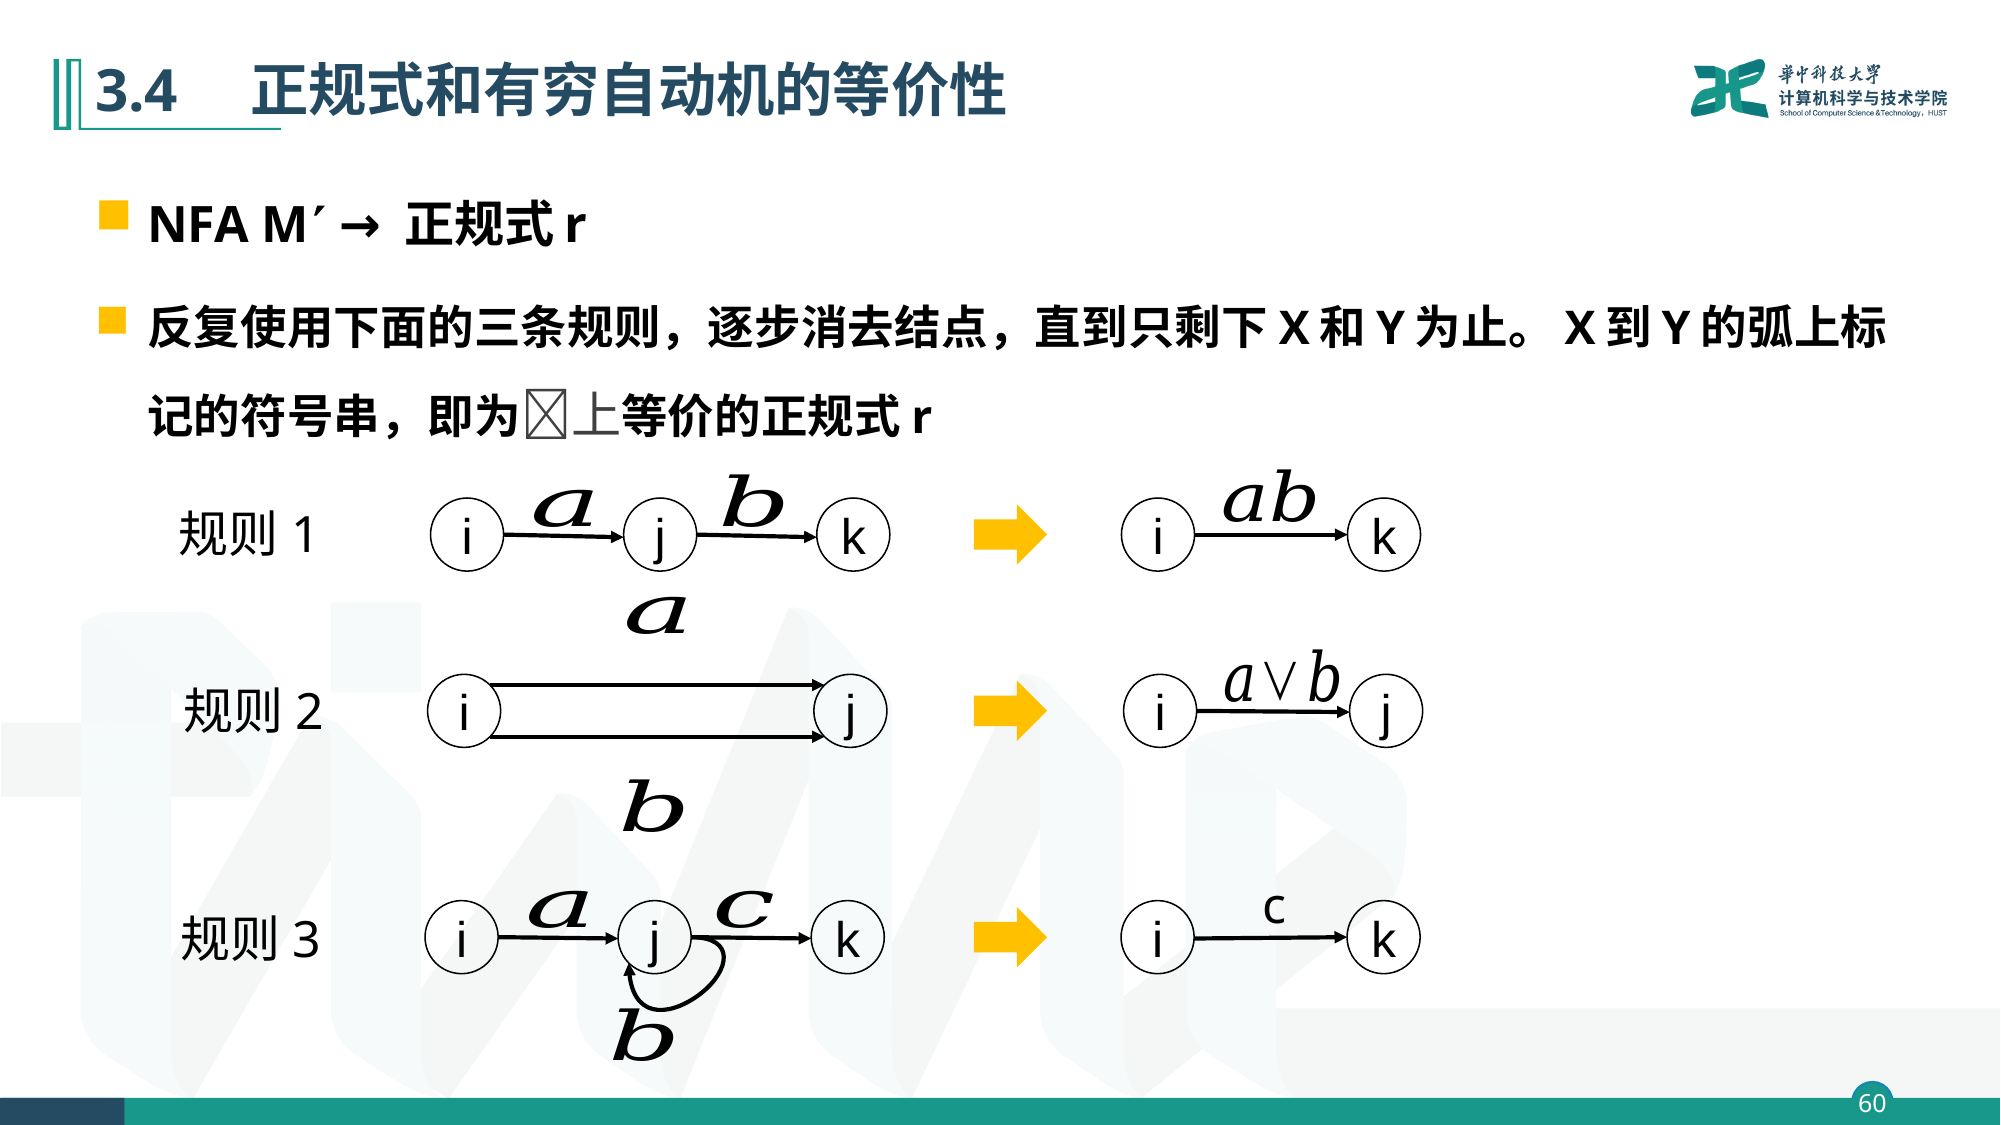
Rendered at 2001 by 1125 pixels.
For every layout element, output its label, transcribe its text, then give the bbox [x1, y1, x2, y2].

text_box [425, 868, 885, 1077]
title 3.4 正规式和有穷自动机的等价性 [80, 42, 1805, 144]
text_box 规则3 [165, 900, 336, 976]
list NFA M → 正规式r 反复使用下面的三条规则，逐步消去结点，直到只剩下X和Y为止。X到Y的弧上标记的符号串，即为上等价的正规式r [80, 154, 1920, 453]
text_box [1121, 865, 1421, 974]
text_box [972, 904, 1049, 970]
picture [1805, 59, 1947, 118]
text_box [1123, 641, 1423, 748]
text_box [427, 573, 887, 848]
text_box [430, 467, 890, 572]
text_box [972, 501, 1049, 568]
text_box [1121, 461, 1421, 572]
text_box 规则1 [164, 495, 335, 571]
text_box 规则2 [168, 671, 339, 747]
text_box [972, 677, 1049, 744]
